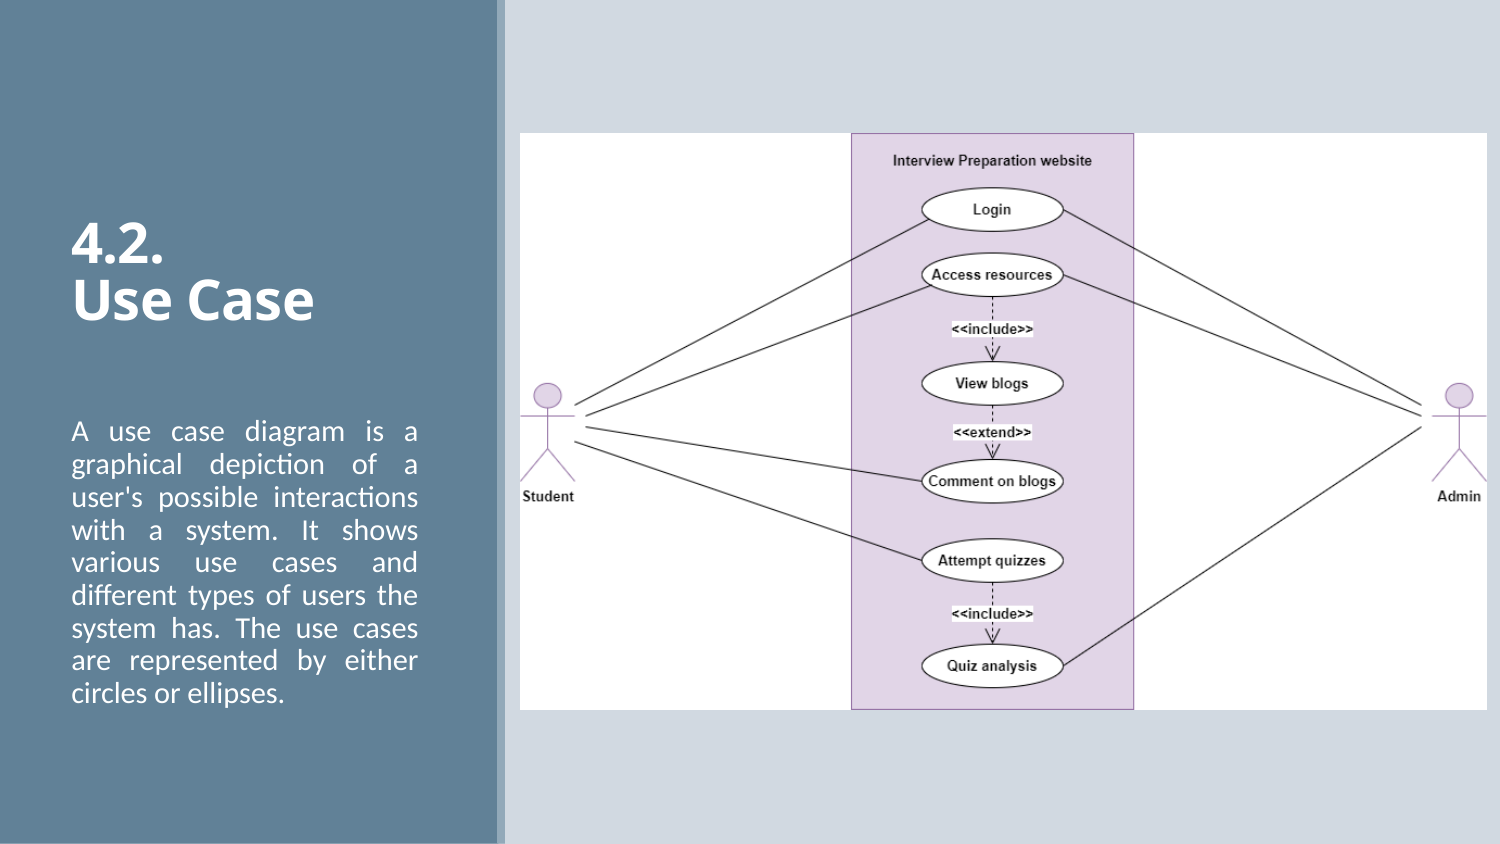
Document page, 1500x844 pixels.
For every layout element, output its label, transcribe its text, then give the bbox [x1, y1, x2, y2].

list A use case diagram is a graphical depiction of a user's possible interactions with a system. It shows various use cases and different types of users the system has. The use cases are represented by either circles or ellipses. [56, 408, 451, 776]
picture [519, 133, 1488, 711]
title 4.2. Use Case [56, 73, 451, 340]
